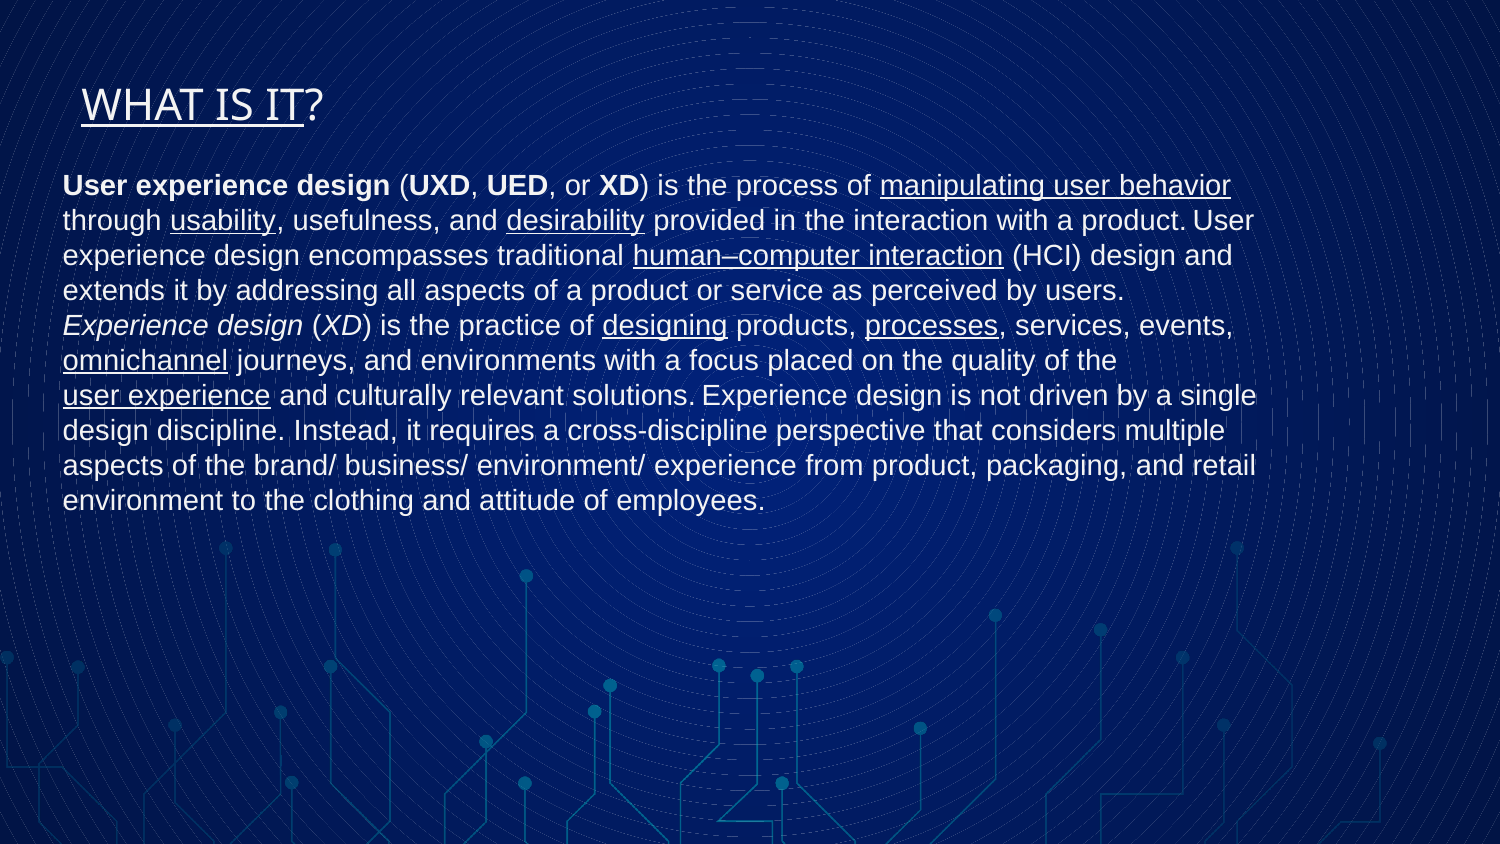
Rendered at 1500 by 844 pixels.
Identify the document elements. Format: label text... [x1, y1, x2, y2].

text_box User experience design (UXD, UED, or XD) is the process of manipulating user behavior through usability, usefulness, and desirability provided in the interaction with a product. User experience design encompasses traditional human–computer interaction (HCI) design and extends it by addressing all aspects of a product or service as perceived by users. Experience design (XD) is the practice of designing products, processes, services, events, omnichannel journeys, and environments with a focus placed on the quality of the user experience and culturally relevant solutions. Experience design is not driven by a single design discipline. Instead, it requires a cross-discipline perspective that considers multiple aspects of the brand/ business/ environment/ experience from product, packaging, and retail environment to the clothing and attitude of employees. [47, 159, 1292, 524]
title WHAT IS IT? [66, 62, 1411, 147]
